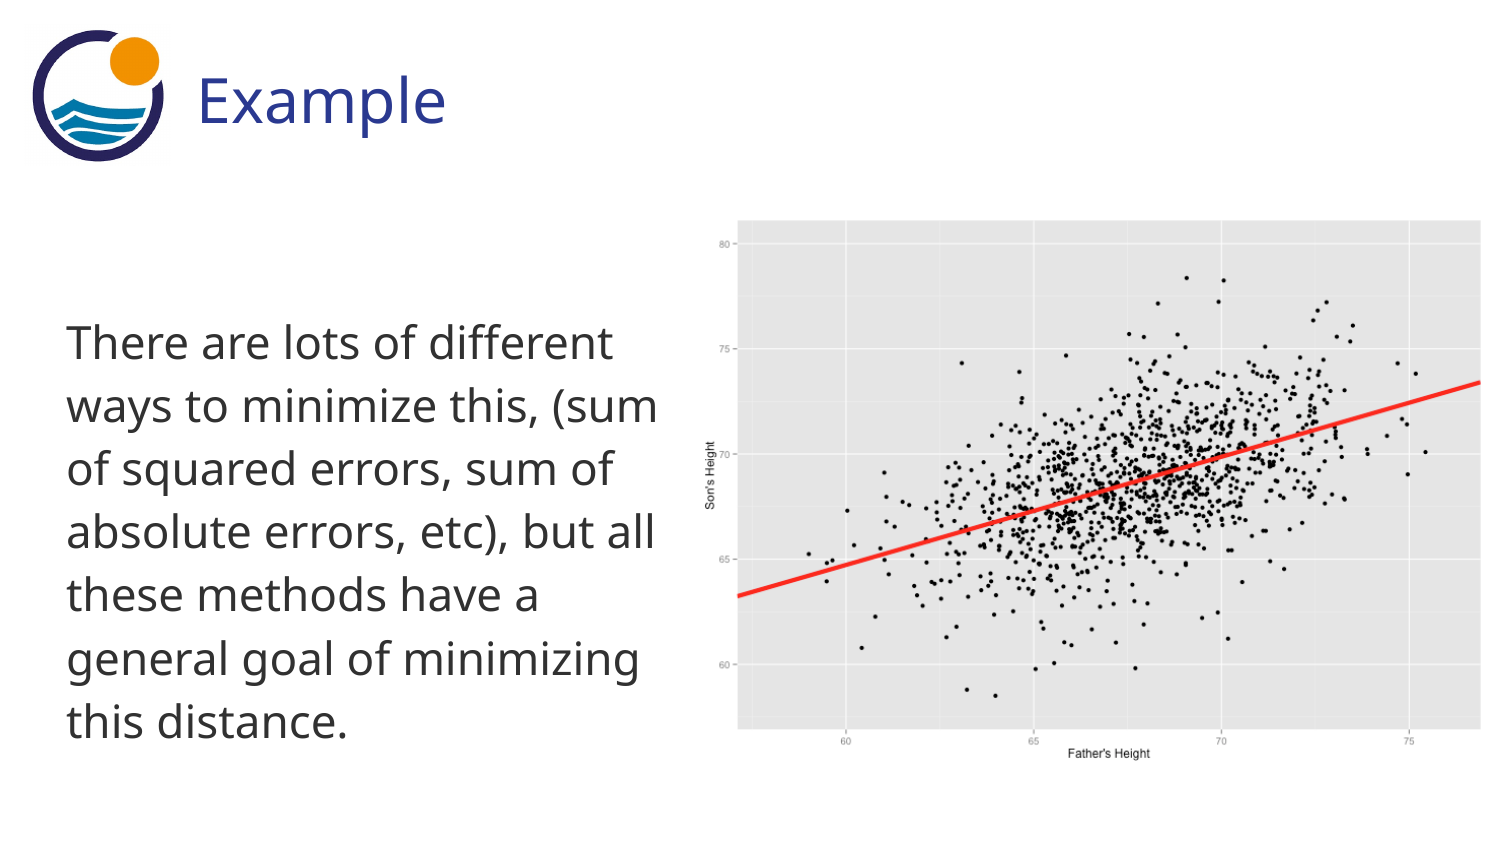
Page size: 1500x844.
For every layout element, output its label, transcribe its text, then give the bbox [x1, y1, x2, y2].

text_box [176, 34, 1330, 157]
text_box There are lots of different ways to minimize this, (sum of squared errors, sum of absolute errors, etc), but all these methods have a general goal of minimizing this distance. [51, 201, 690, 750]
picture [24, 24, 172, 167]
text_box Example [181, 45, 1500, 146]
picture [691, 201, 1500, 772]
